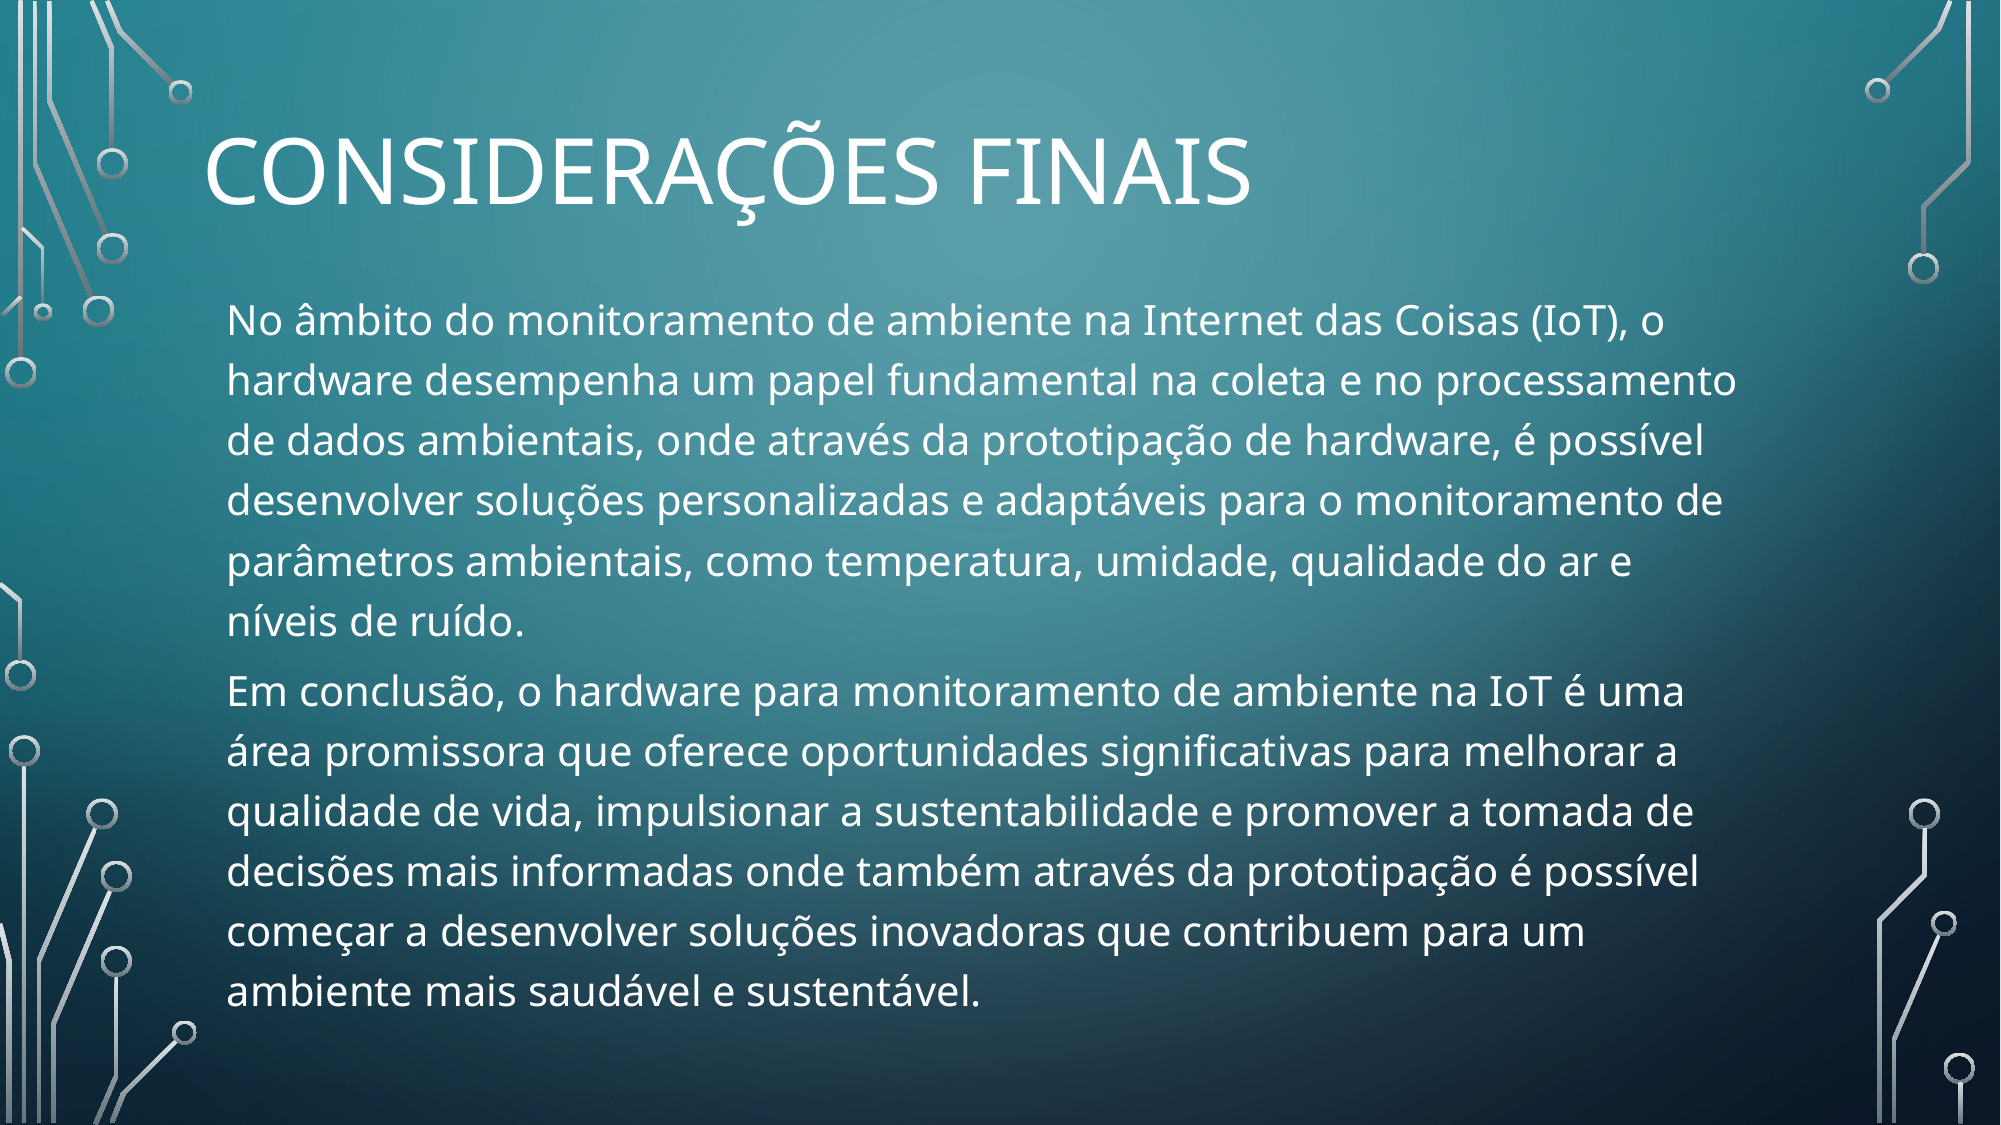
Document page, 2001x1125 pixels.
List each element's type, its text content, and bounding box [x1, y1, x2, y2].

title Considerações Finais [187, 53, 1813, 297]
list No âmbito do monitoramento de ambiente na Internet das Coisas (IoT), o hardware desempenha um papel fundamental na coleta e no processamento de dados ambientais, onde através da prototipação de hardware, é possível desenvolver soluções personalizadas e adaptáveis para o monitoramento de parâmetros ambientais, como temperatura, umidade, qualidade do ar e níveis de ruído. Em conclusão, o hardware para monitoramento de ambiente na IoT é uma área promissora que oferece oportunidades significativas para melhorar a qualidade de vida, impulsionar a sustentabilidade e promover a tomada de decisões mais informadas onde também através da prototipação é possível começar a desenvolver soluções inovadoras que contribuem para um ambiente mais saudável e sustentável. [136, 276, 1762, 1072]
